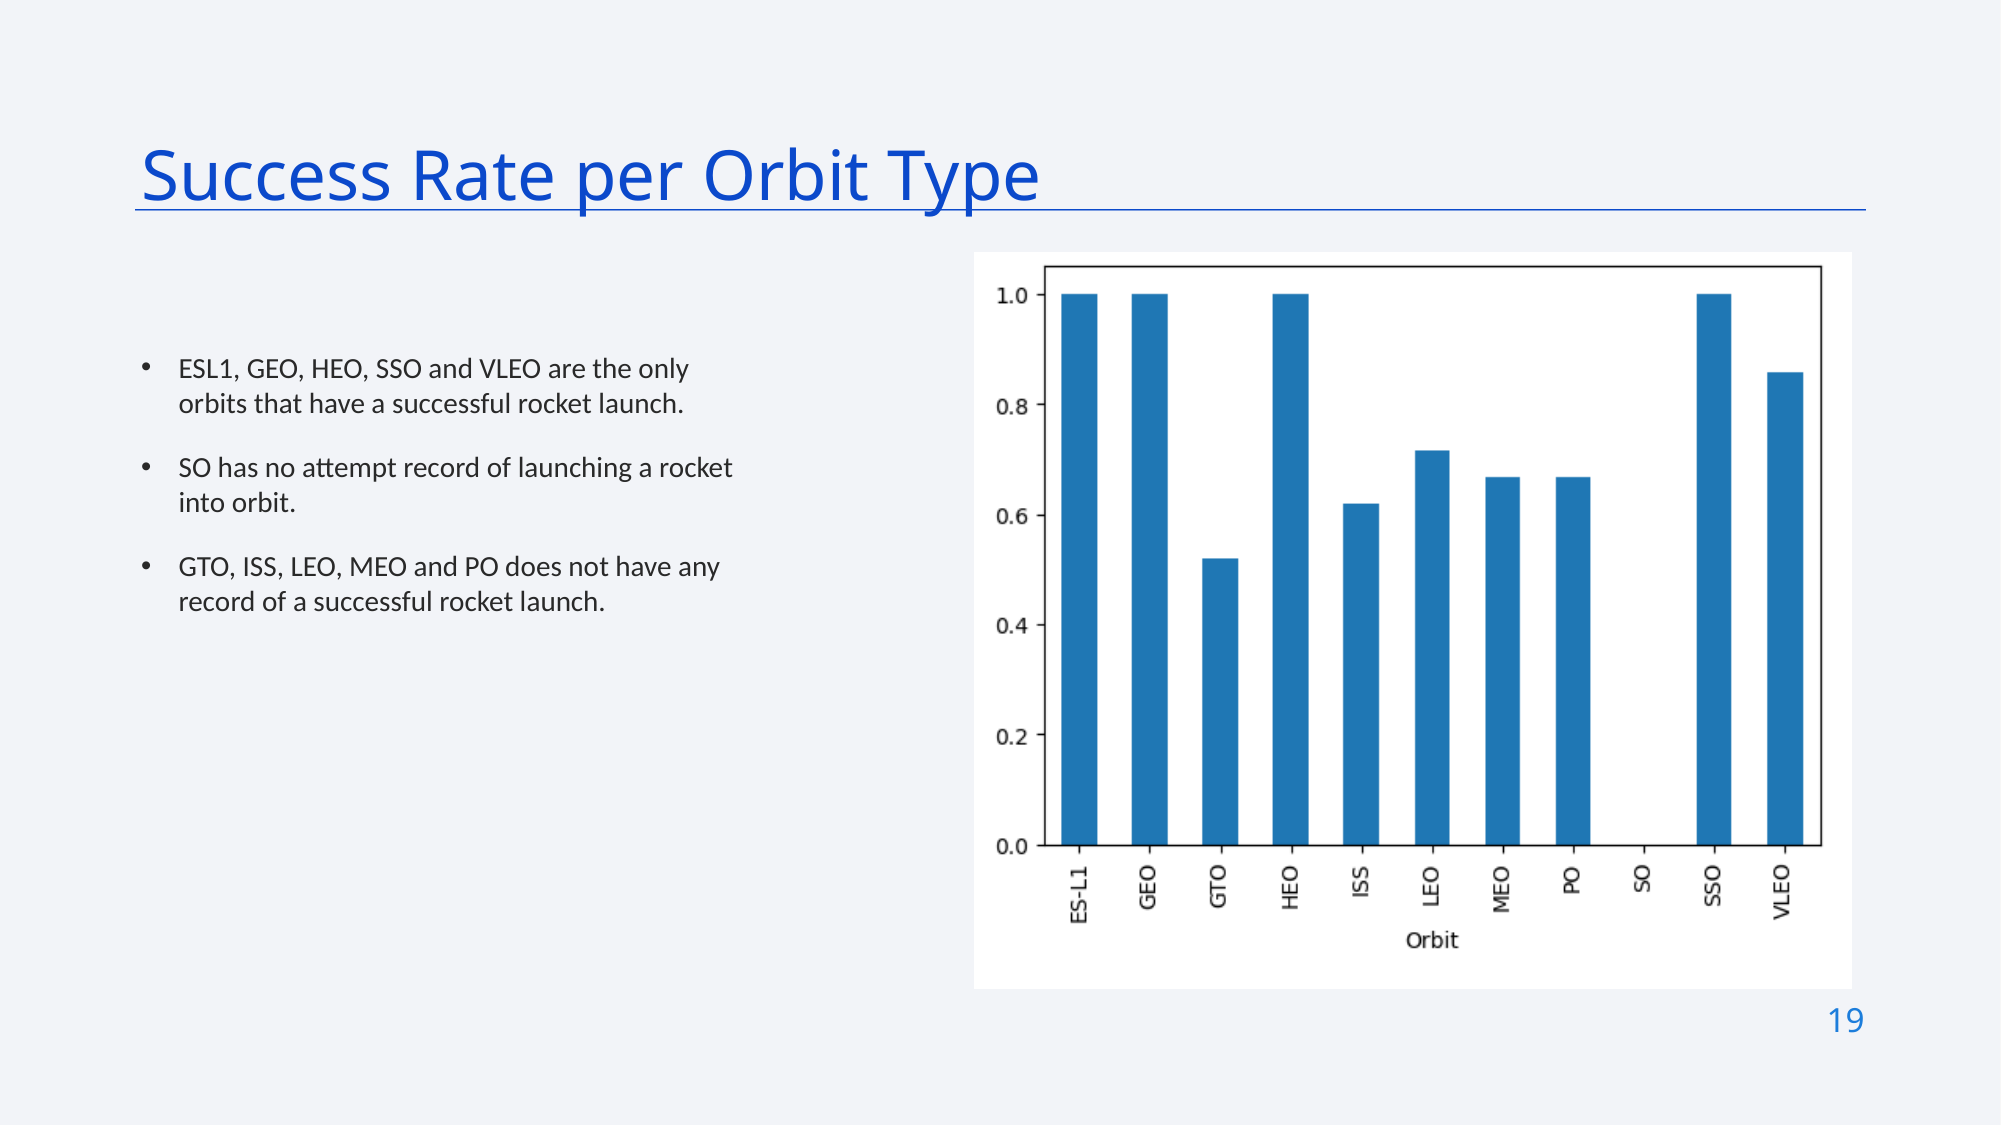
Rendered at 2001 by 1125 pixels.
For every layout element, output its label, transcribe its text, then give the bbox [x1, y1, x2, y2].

text_box Success Rate per Orbit Type [126, 133, 1852, 224]
list ESL1, GEO, HEO, SSO and VLEO are the only orbits that have a successful rocket launch. SO has no attempt record of launching a rocket into orbit. GTO, ISS, LEO, MEO and PO does not have any record of a successful rocket launch. [126, 341, 772, 967]
slide_number 19 [1429, 988, 1880, 1055]
picture [0, 0, 2001, 1125]
